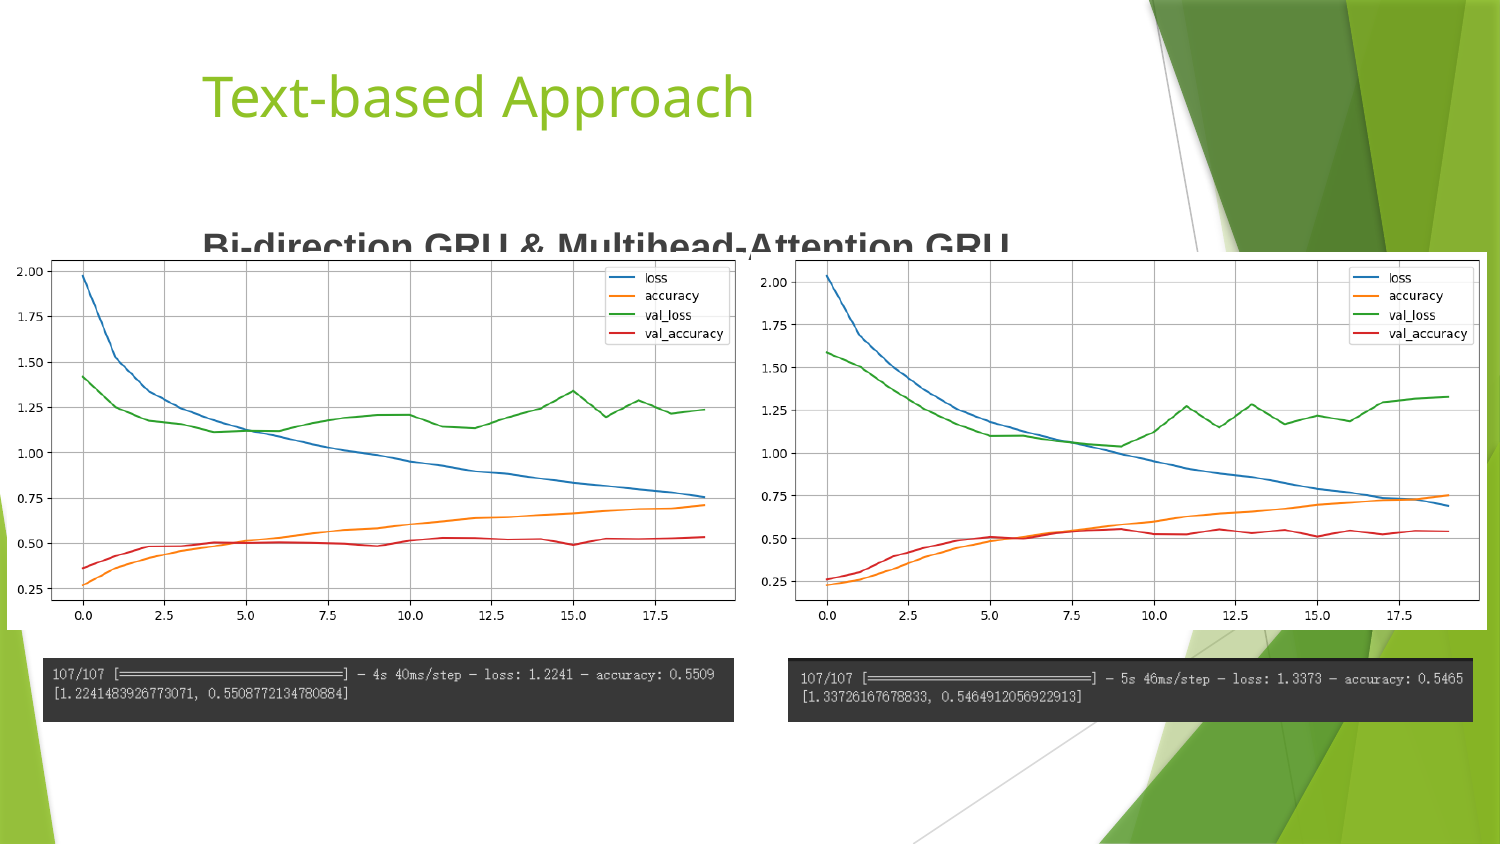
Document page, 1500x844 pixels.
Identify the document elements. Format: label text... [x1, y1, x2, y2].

list Bi-direction GRU & Multihead-Attention GRU [187, 638, 1487, 820]
picture [788, 657, 1474, 723]
title Text-based Approach [187, 46, 1429, 166]
list Bi-direction GRU & Multihead-Attention GRU [187, 185, 1487, 253]
picture [42, 657, 735, 723]
picture [7, 252, 744, 631]
picture [750, 252, 1487, 631]
